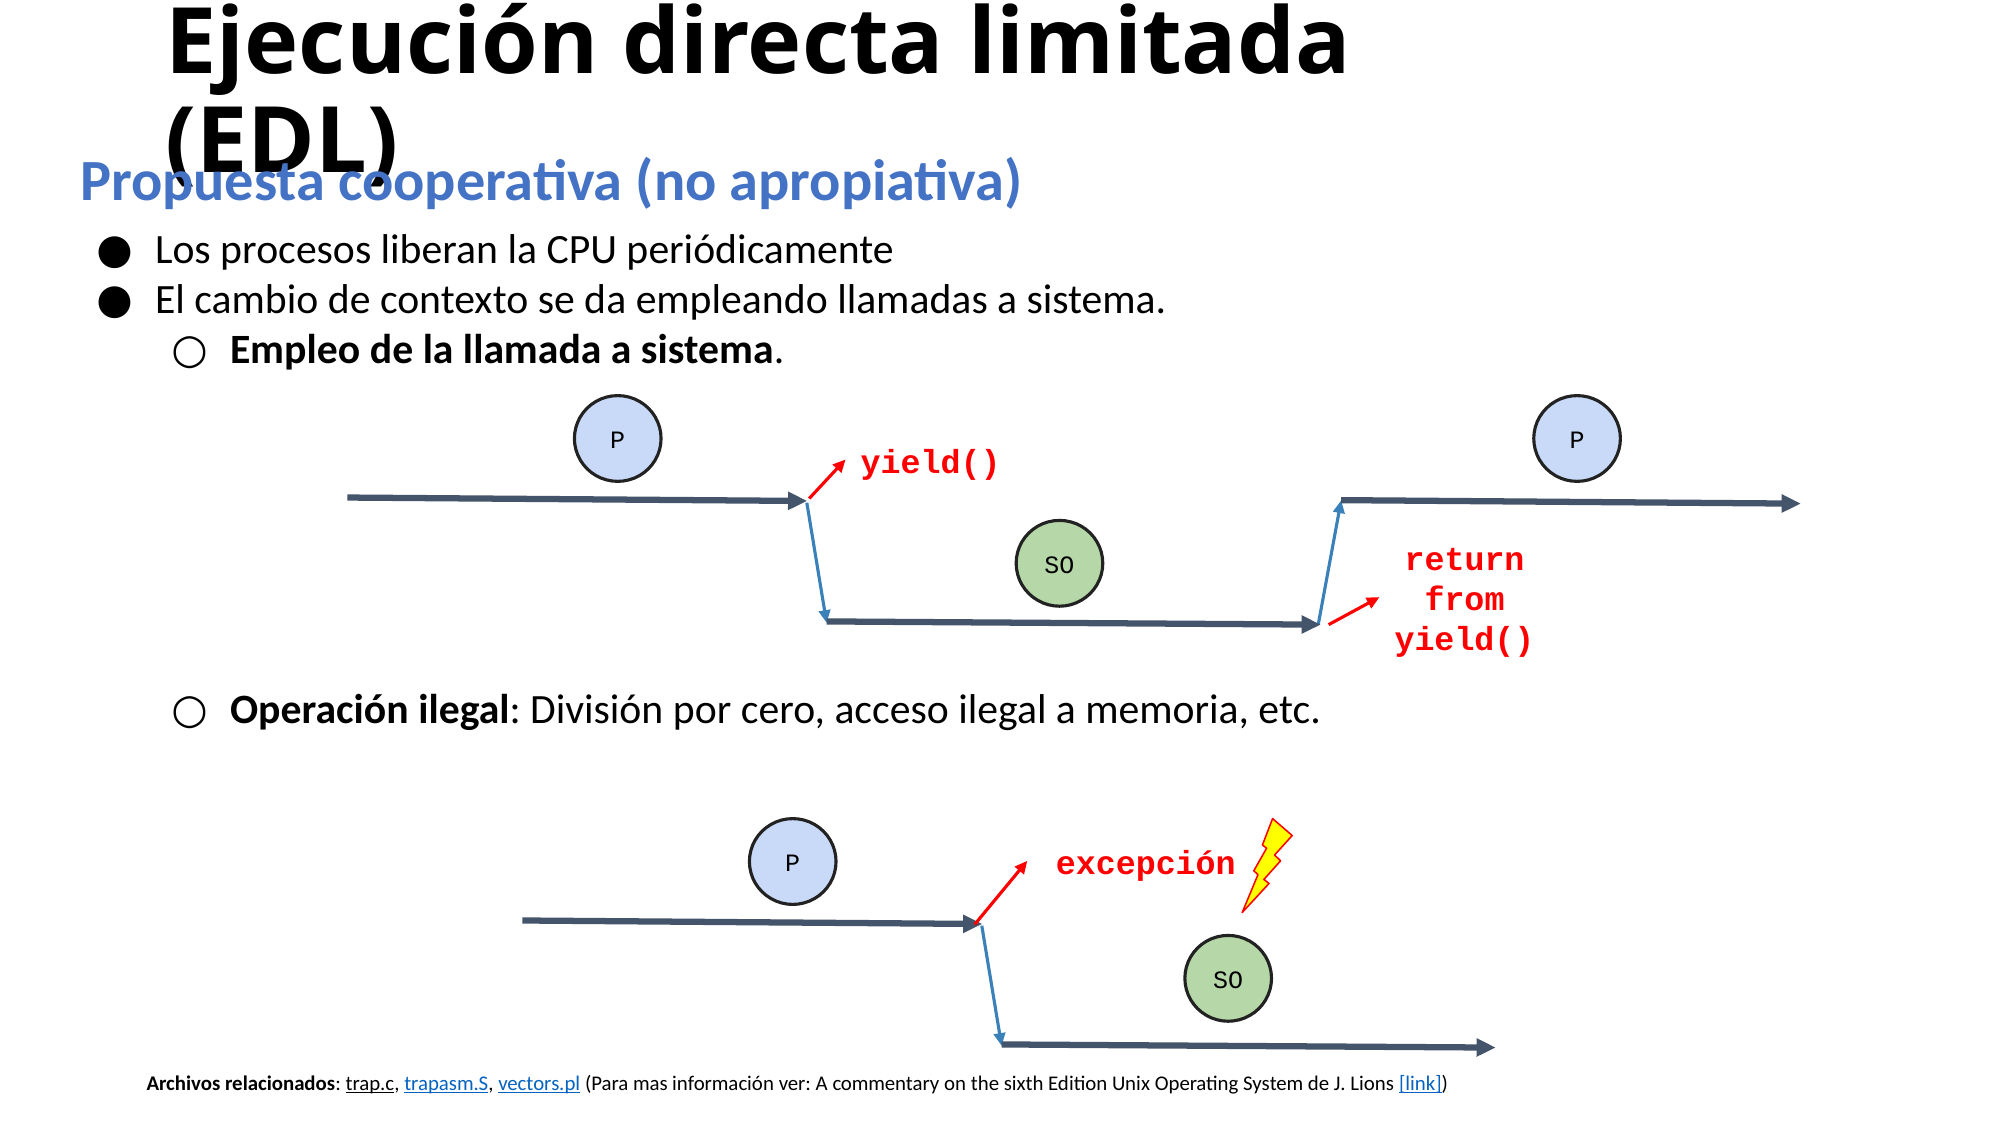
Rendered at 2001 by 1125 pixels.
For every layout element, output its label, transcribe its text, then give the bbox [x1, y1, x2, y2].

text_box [522, 818, 1496, 1048]
title Ejecución directa limitada (EDL) [150, 15, 1513, 134]
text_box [974, 861, 1028, 925]
text_box Archivos relacionados: trap.c, trapasm.S, vectors.pl (Para mas información ver: A commentary on the sixth Edition Unix Operating System de J. Lions [link]) [131, 1057, 1625, 1108]
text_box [347, 395, 1801, 674]
list Propuesta cooperativa (no apropiativa) Los procesos liberan la CPU periódicamente El cambio de contexto se da empleando llamadas a sistema. Empleo de la llamada a sistema. Operación ilegal: División por cero, acceso ilegal a memoria, etc. [64, 134, 1885, 1045]
